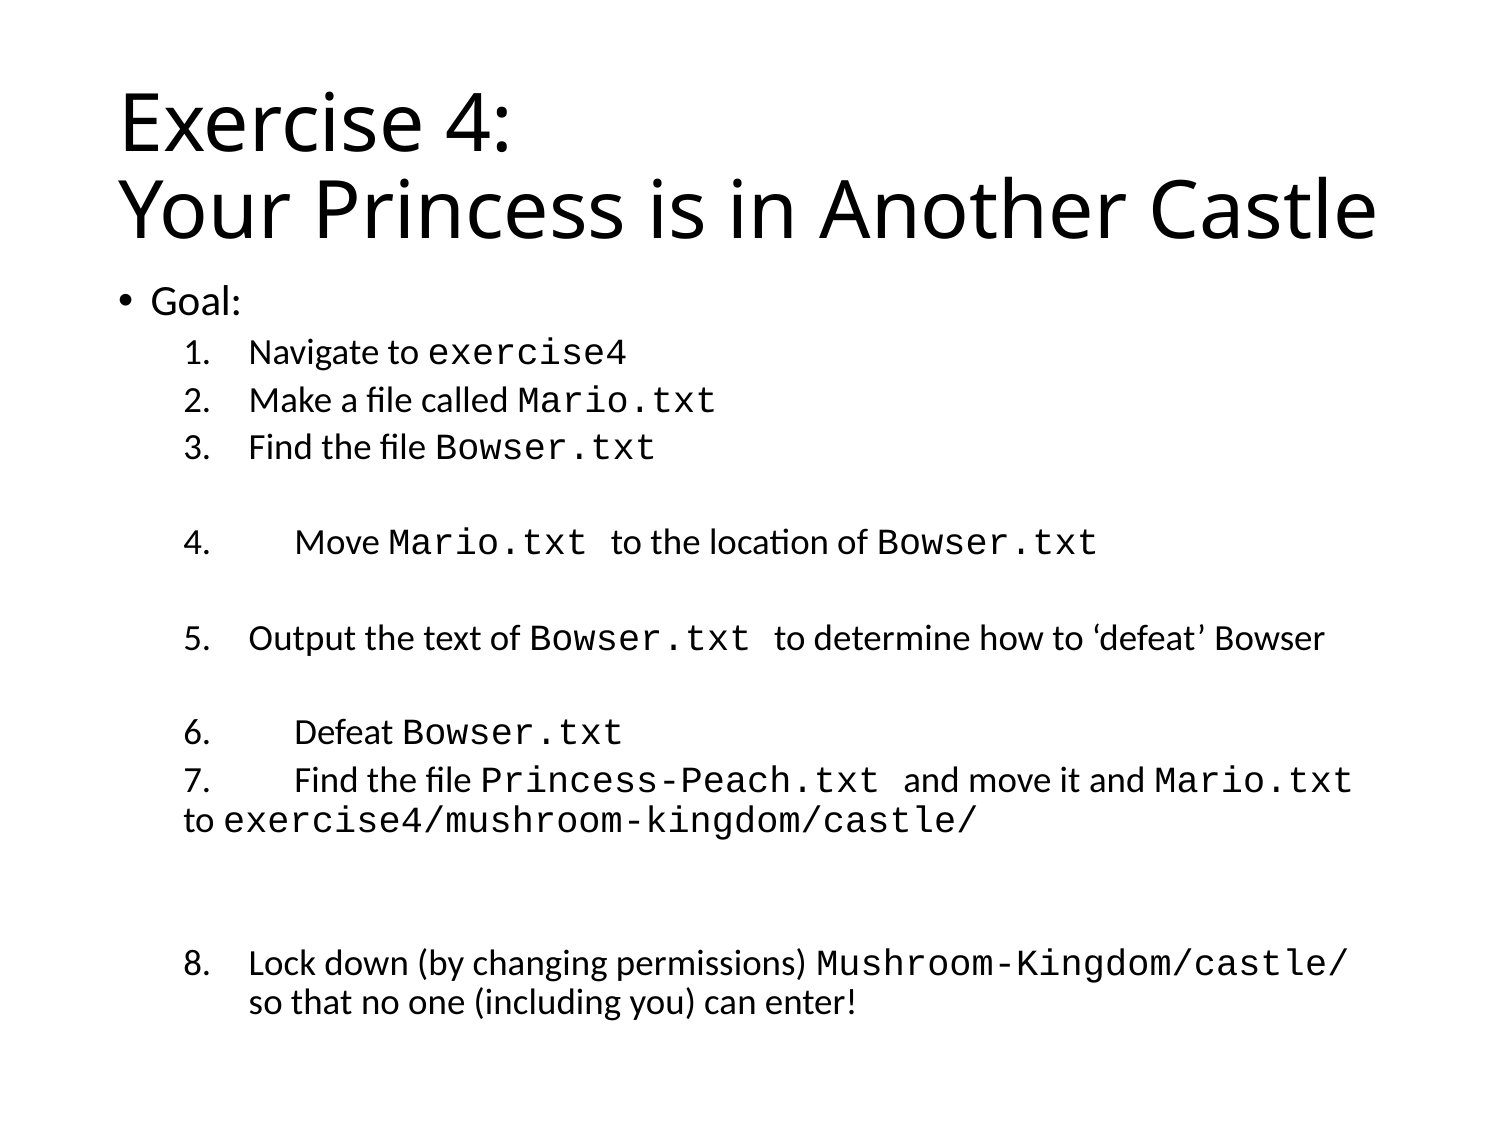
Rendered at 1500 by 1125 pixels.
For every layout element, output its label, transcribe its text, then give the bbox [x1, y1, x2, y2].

list Goal: Navigate to exercise4 Make a file called Mario.txt Find the file Bowser.txt 4. Move Mario.txt to the location of Bowser.txt Output the text of Bowser.txt to determine how to ‘defeat’ Bowser 6. Defeat Bowser.txt 7. Find the file Princess-Peach.txt and move it and Mario.txt to exercise4/mushroom-kingdom/castle/ Lock down (by changing permissions) Mushroom-Kingdom/castle/ so that no one (including you) can enter! [103, 271, 1397, 1097]
title Exercise 4: Your Princess is in Another Castle [103, 59, 1397, 271]
